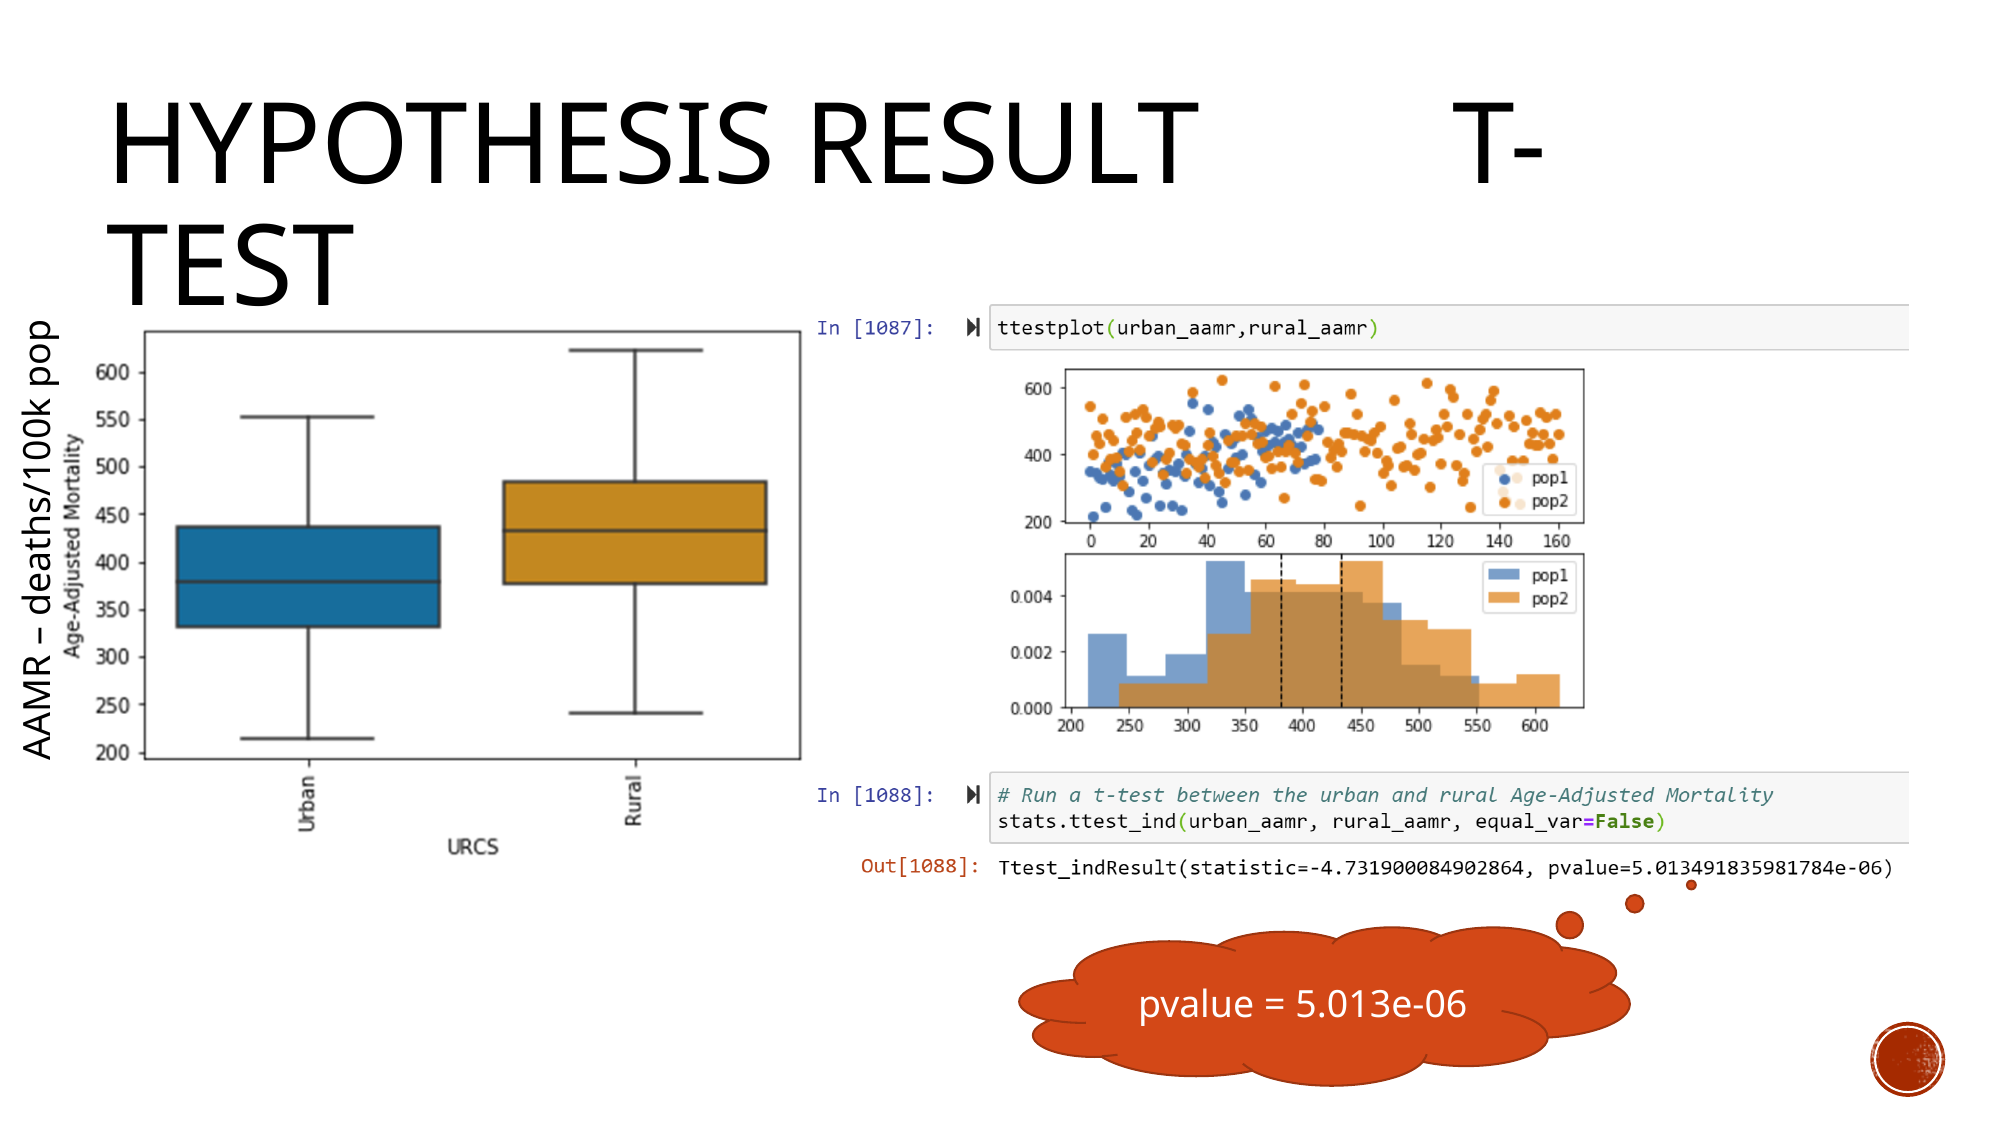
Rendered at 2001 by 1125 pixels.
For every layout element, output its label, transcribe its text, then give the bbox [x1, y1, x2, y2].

title Hypothesis result t-test [91, 76, 1742, 317]
text_box pvalue = 5.013e-06 [1624, 893, 1645, 914]
text_box AAMR – deaths/100k pop [5, 278, 66, 775]
text_box pvalue = 5.013e-06 [1555, 910, 1584, 940]
picture [52, 300, 1909, 889]
text_box pvalue = 5.013e-06 [1018, 926, 1631, 1087]
